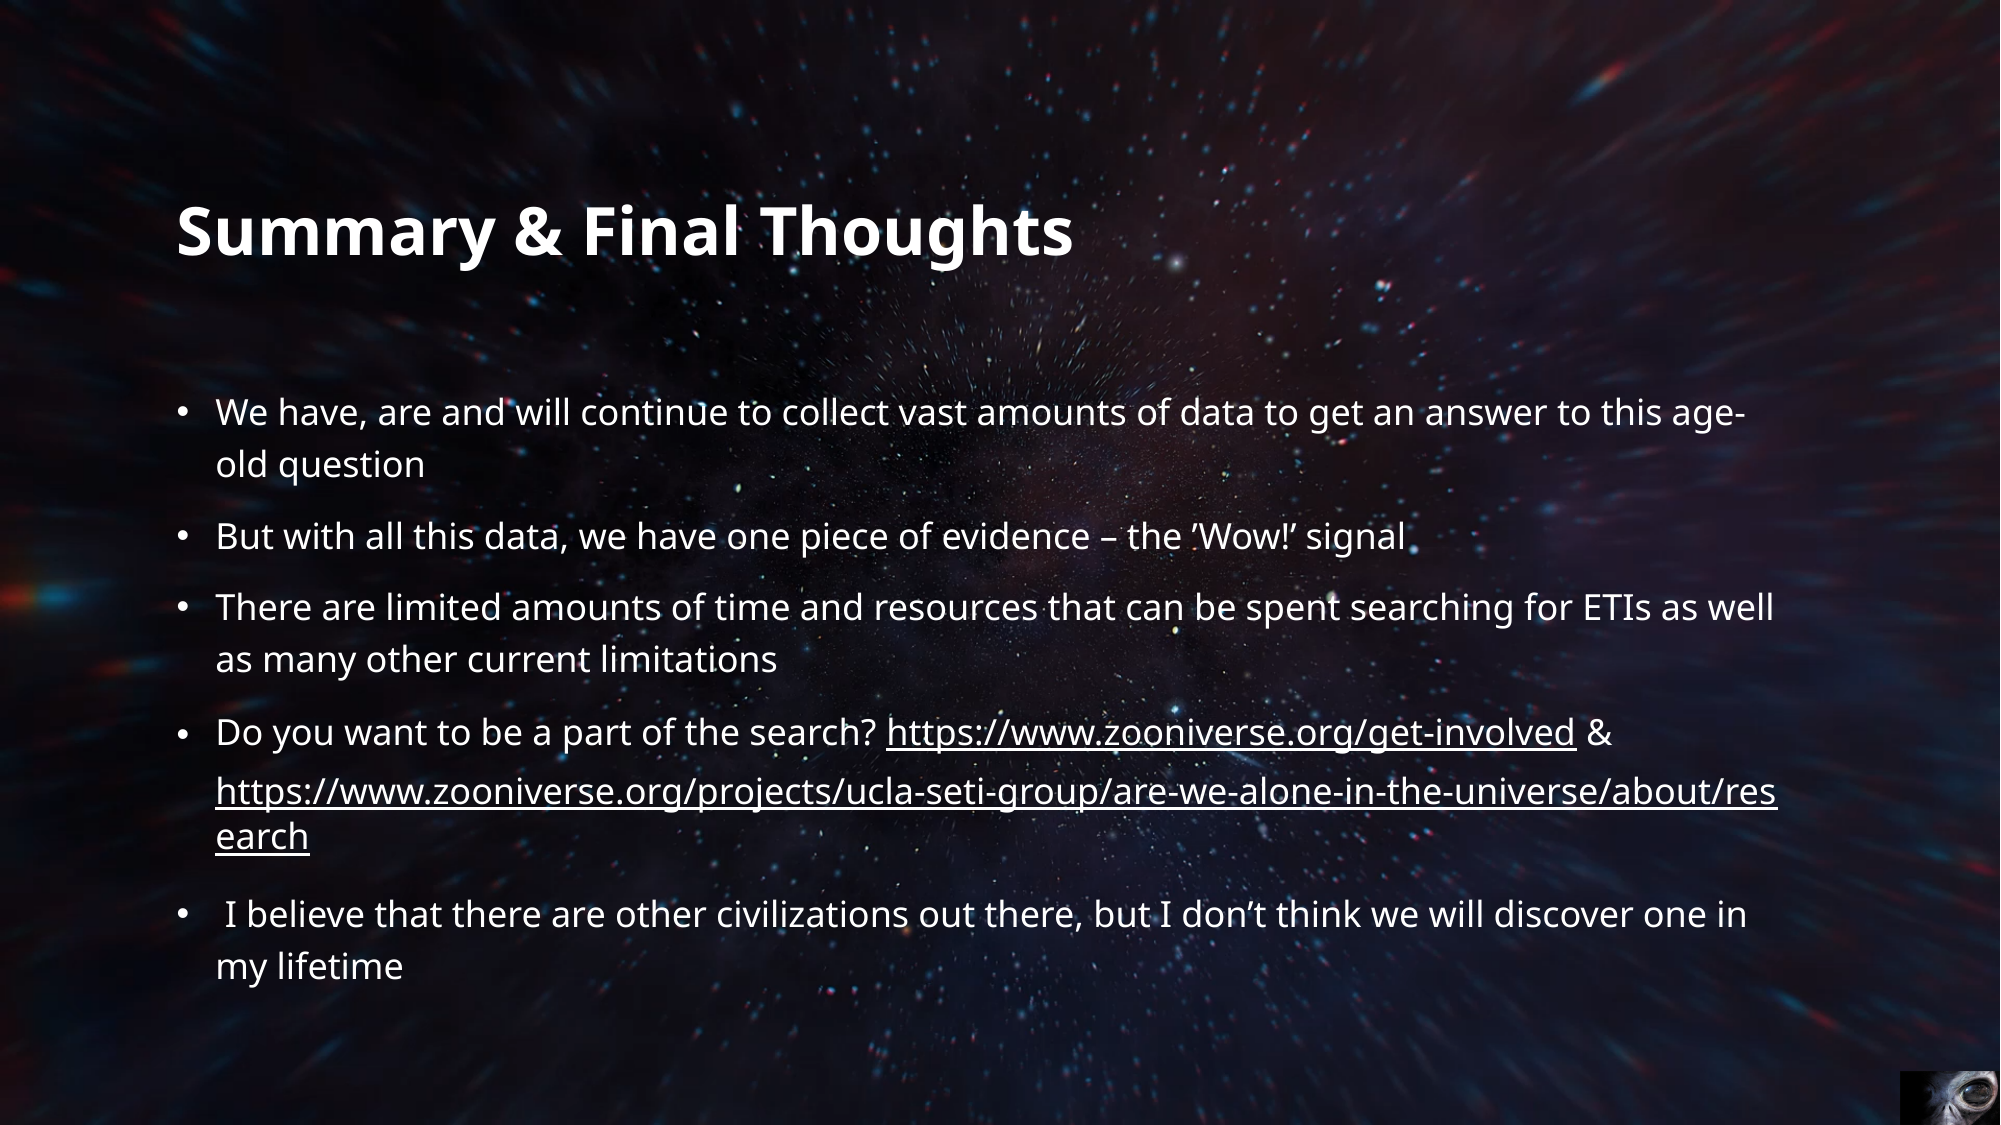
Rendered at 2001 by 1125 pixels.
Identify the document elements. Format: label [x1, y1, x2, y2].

text_box [0, 0, 2000, 1125]
picture [1900, 1071, 2000, 1125]
